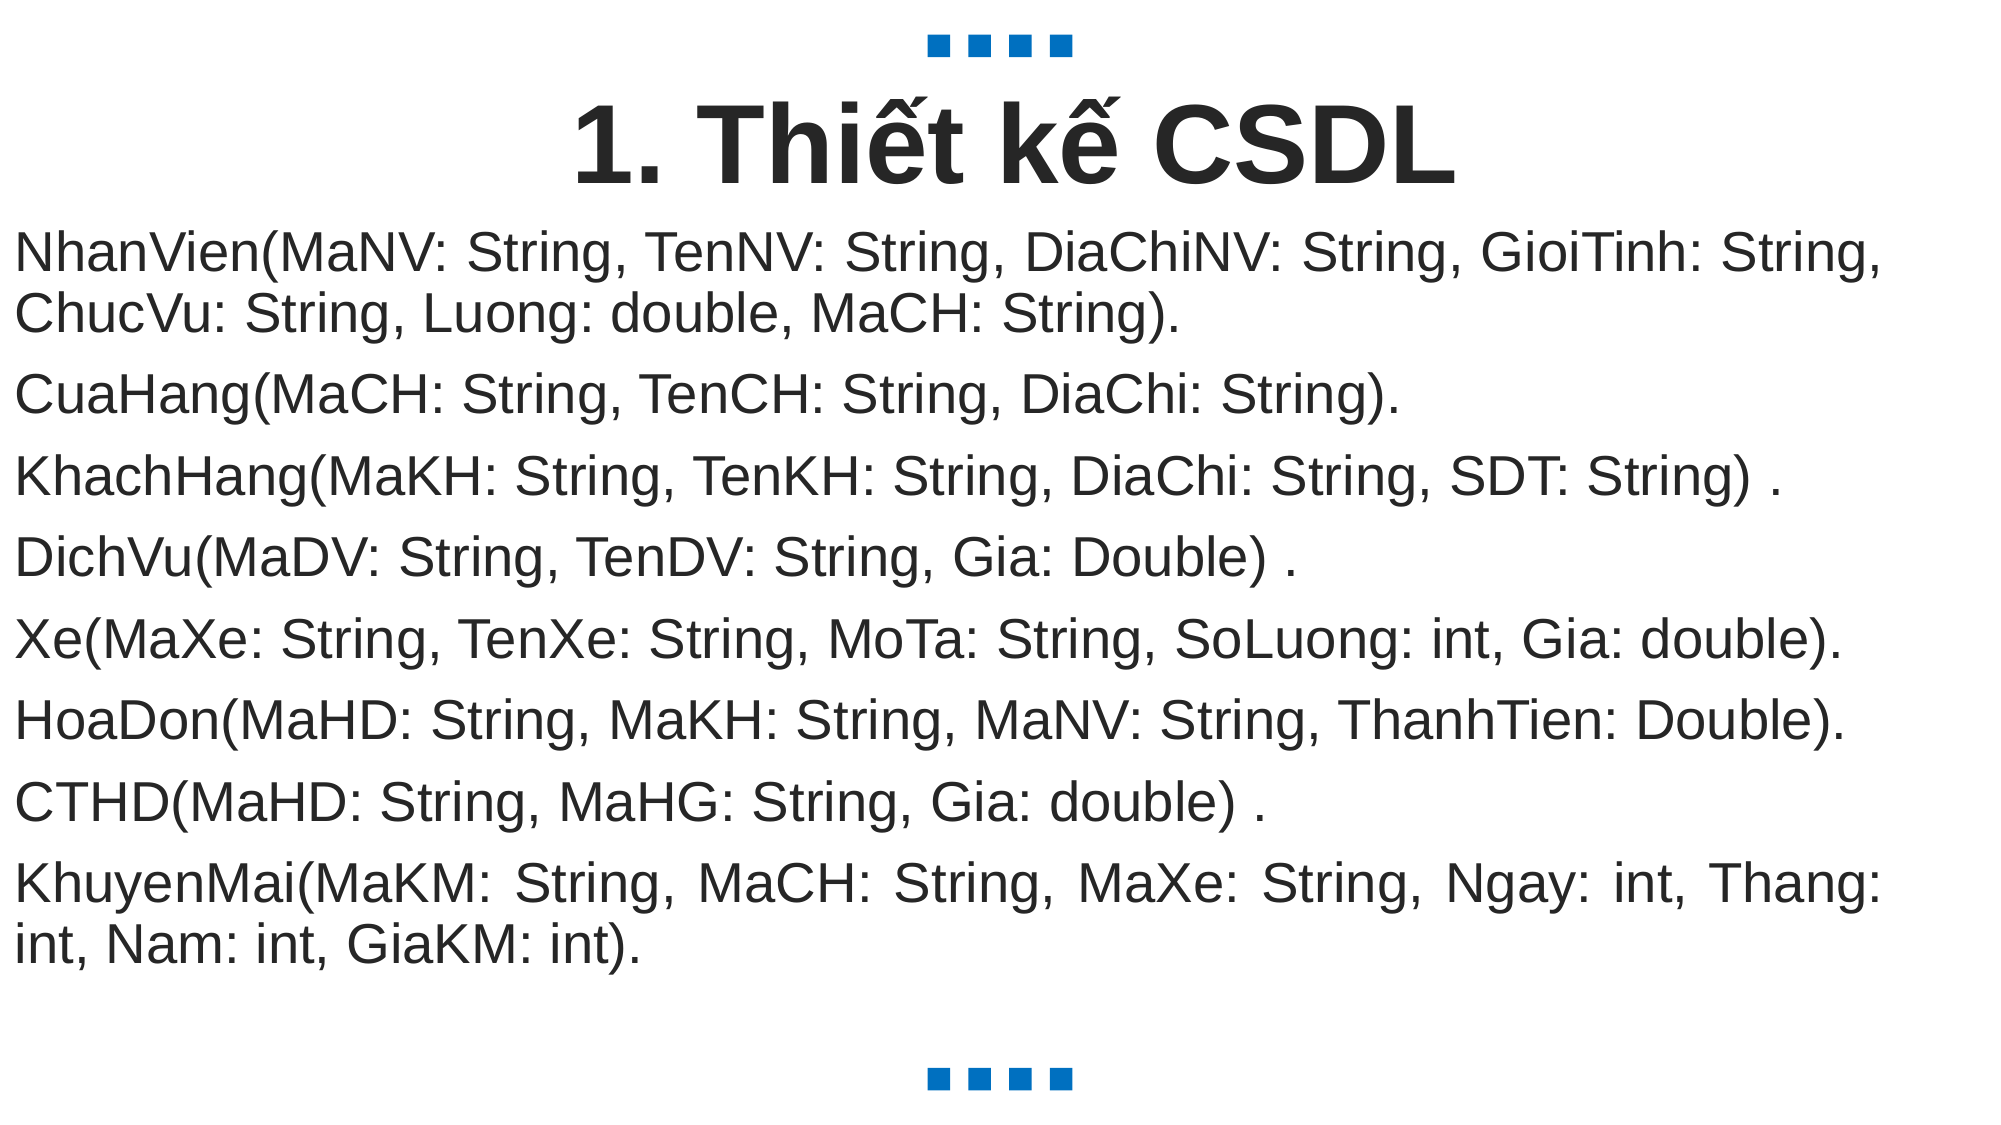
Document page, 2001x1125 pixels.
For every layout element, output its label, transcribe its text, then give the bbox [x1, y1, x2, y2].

list NhanVien(MaNV: String, TenNV: String, DiaChiNV: String, GioiTinh: String, ChucVu: String, Luong: double, MaCH: String). CuaHang(MaCH: String, TenCH: String, DiaChi: String). KhachHang(MaKH: String, TenKH: String, DiaChi: String, SDT: String) . DichVu(MaDV: String, TenDV: String, Gia: Double) . Xe(MaXe: String, TenXe: String, MoTa: String, SoLuong: int, Gia: double). HoaDon(MaHD: String, MaKH: String, MaNV: String, ThanhTien: Double). CTHD(MaHD: String, MaHG: String, Gia: double) . KhuyenMai(MaKM: String, MaCH: String, MaXe: String, Ngay: int, Thang: int, Nam: int, GiaKM: int). [0, 187, 1899, 1012]
text_box 1. Thiết kế CSDL [53, 65, 1978, 230]
